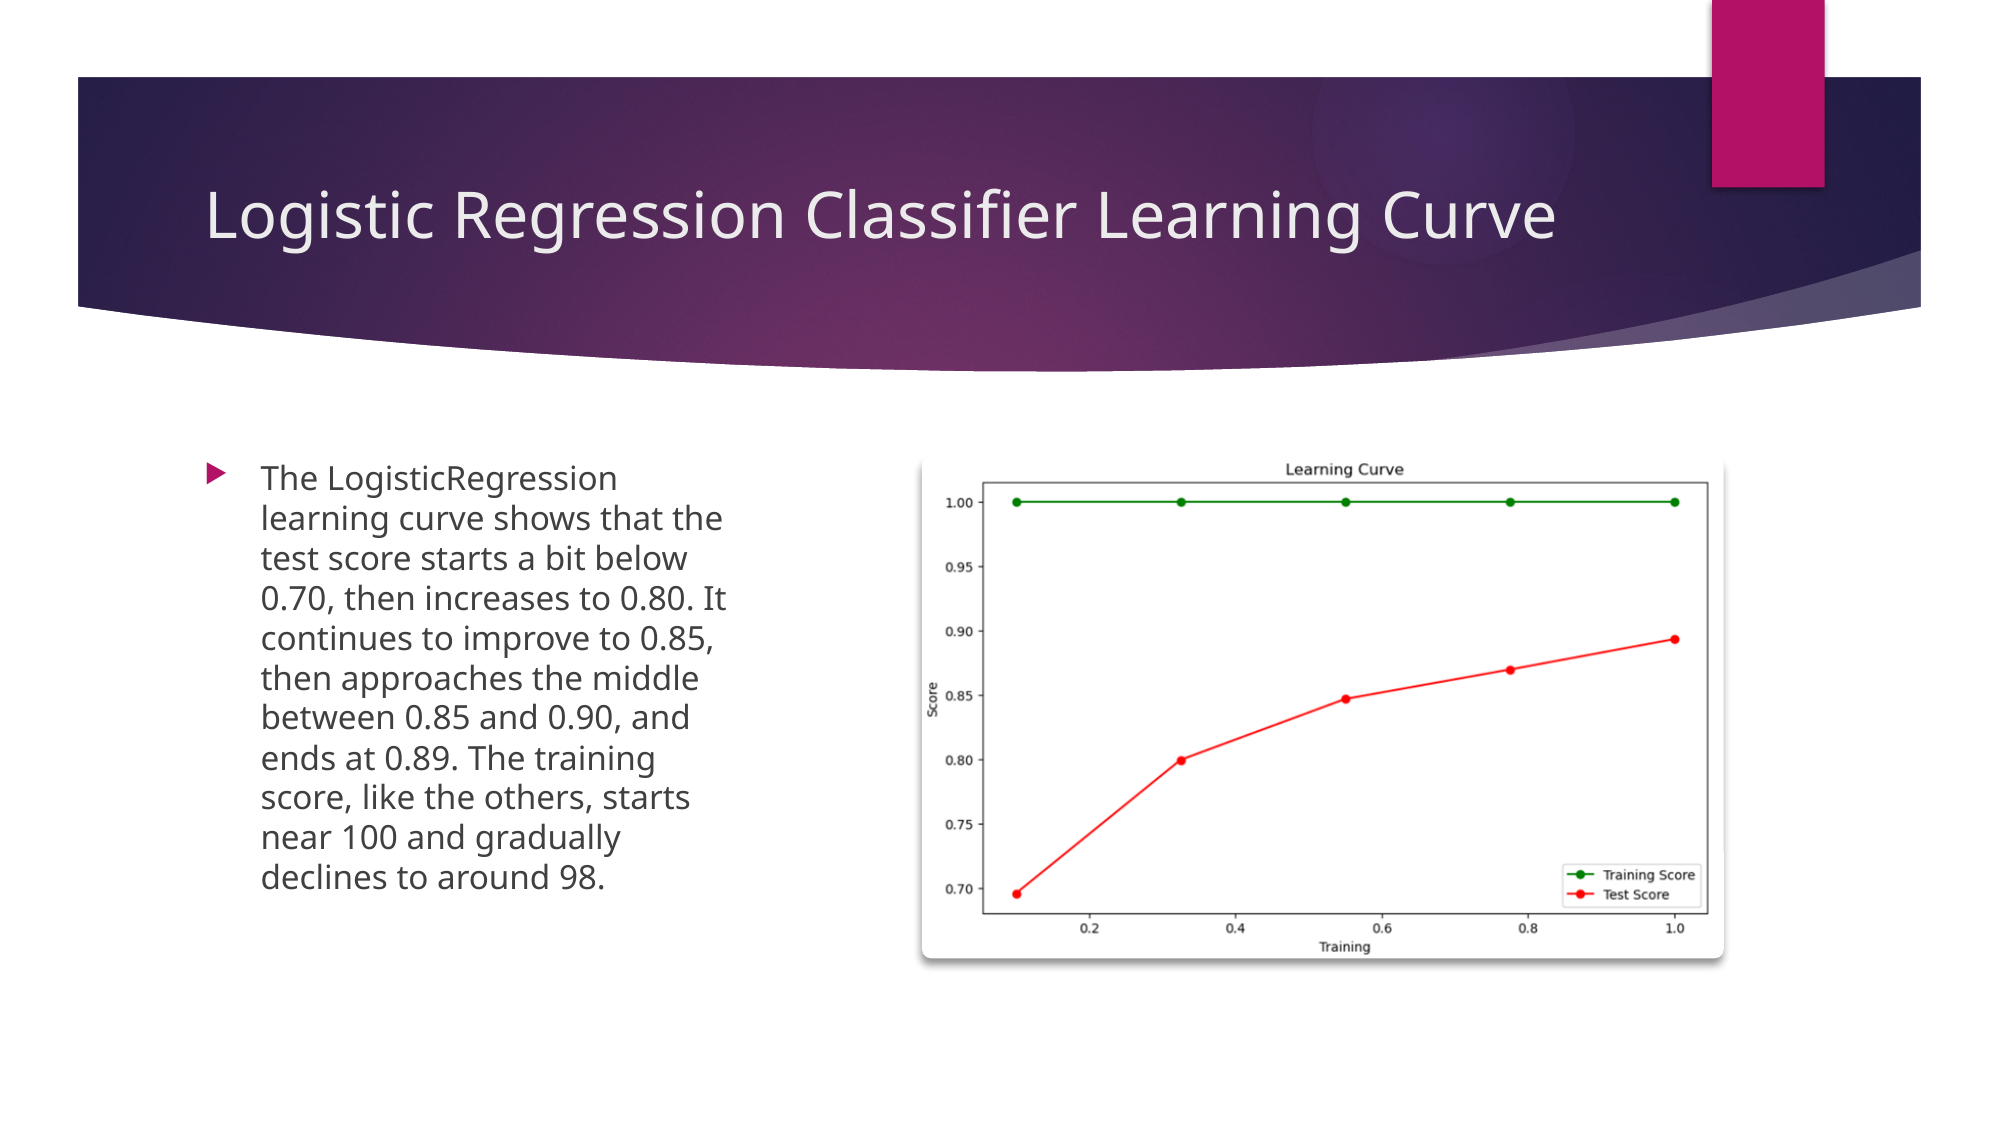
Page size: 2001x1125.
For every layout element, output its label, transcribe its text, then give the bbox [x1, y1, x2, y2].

title Logistic Regression Classifier Learning Curve [189, 159, 1627, 276]
list The LogisticRegression learning curve shows that the test score starts a bit below 0.70, then increases to 0.80. It continues to improve to 0.85, then approaches the middle between 0.85 and 0.90, and ends at 0.89. The training score, like the others, starts near 100 and gradually declines to around 98. [189, 427, 761, 988]
picture [921, 455, 1724, 959]
